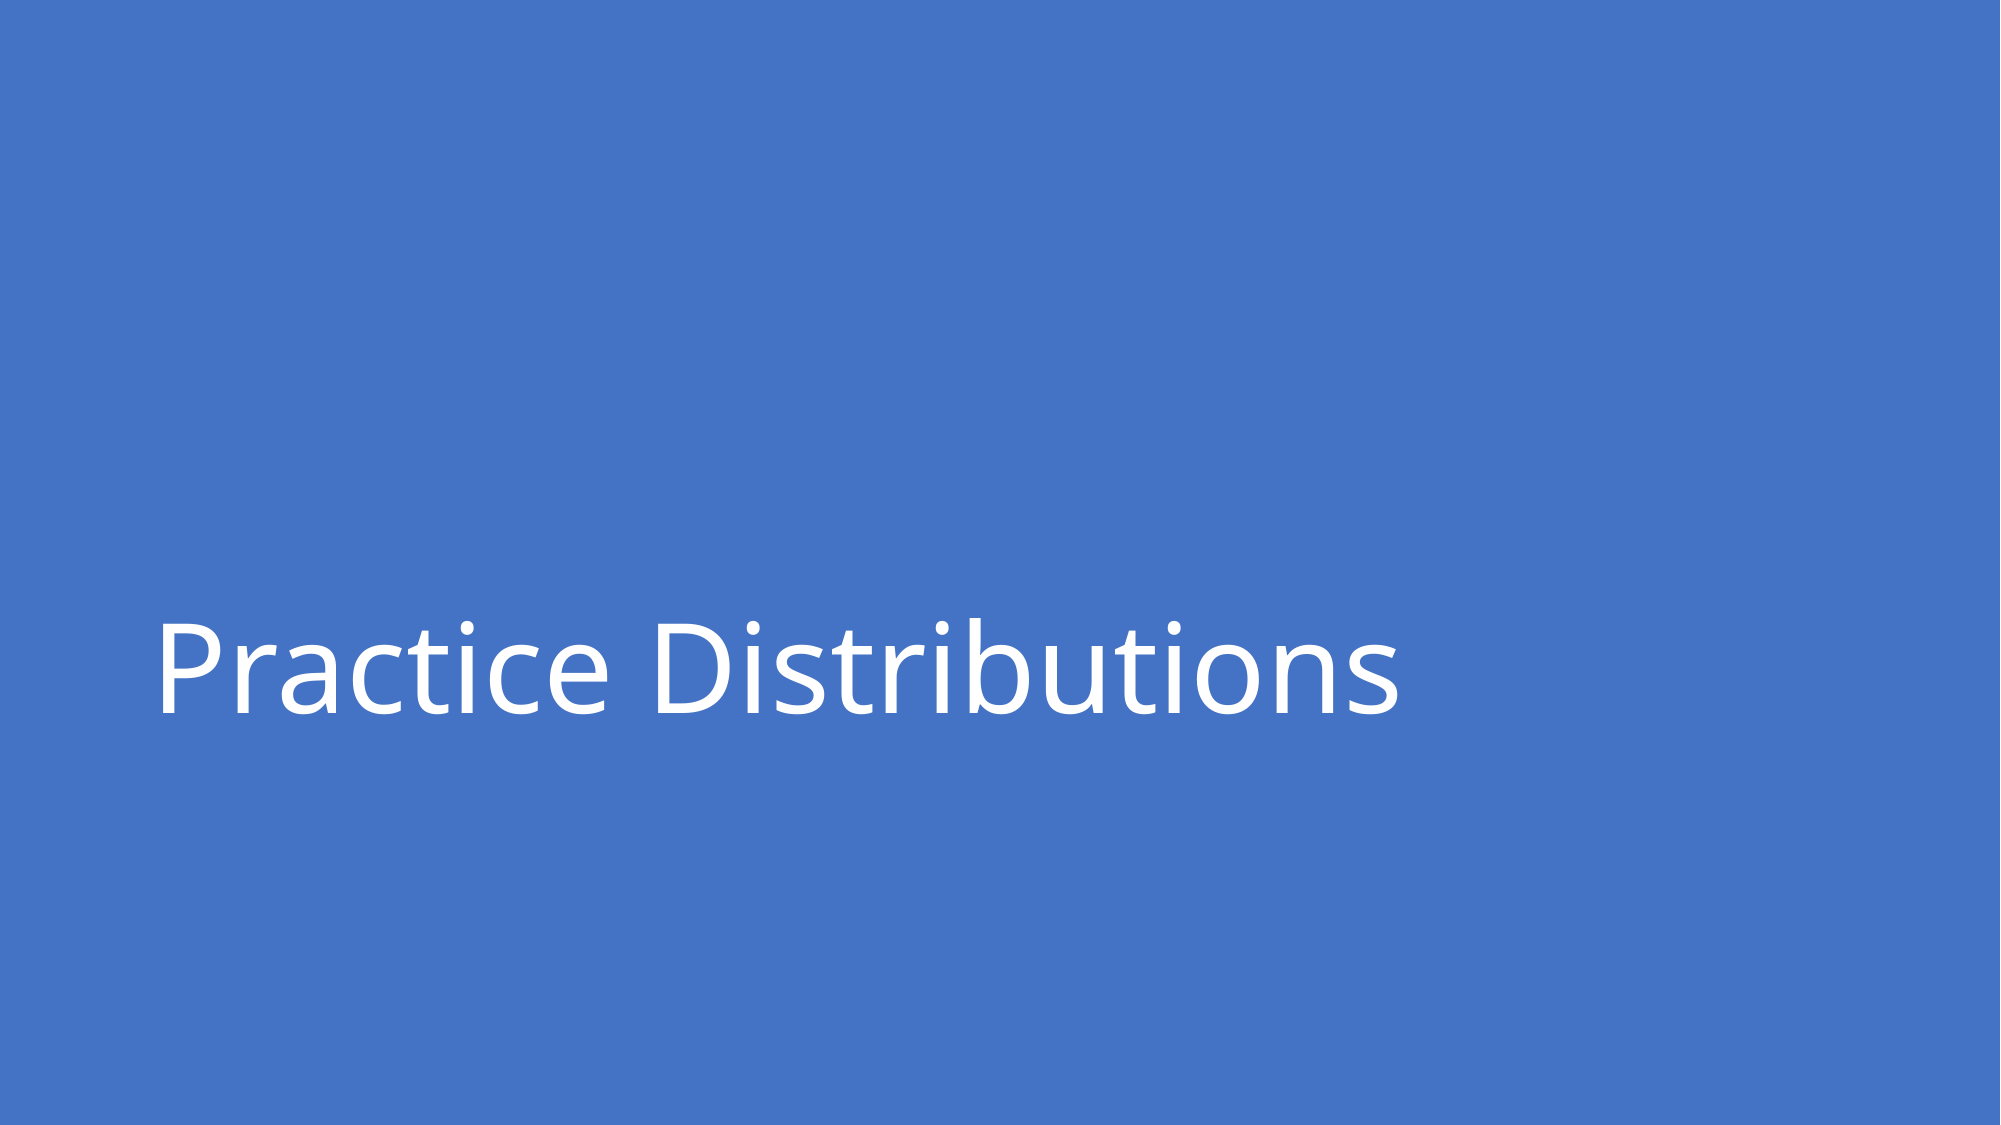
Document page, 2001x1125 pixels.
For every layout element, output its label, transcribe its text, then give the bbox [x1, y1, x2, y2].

title Practice Distributions [136, 280, 1862, 749]
